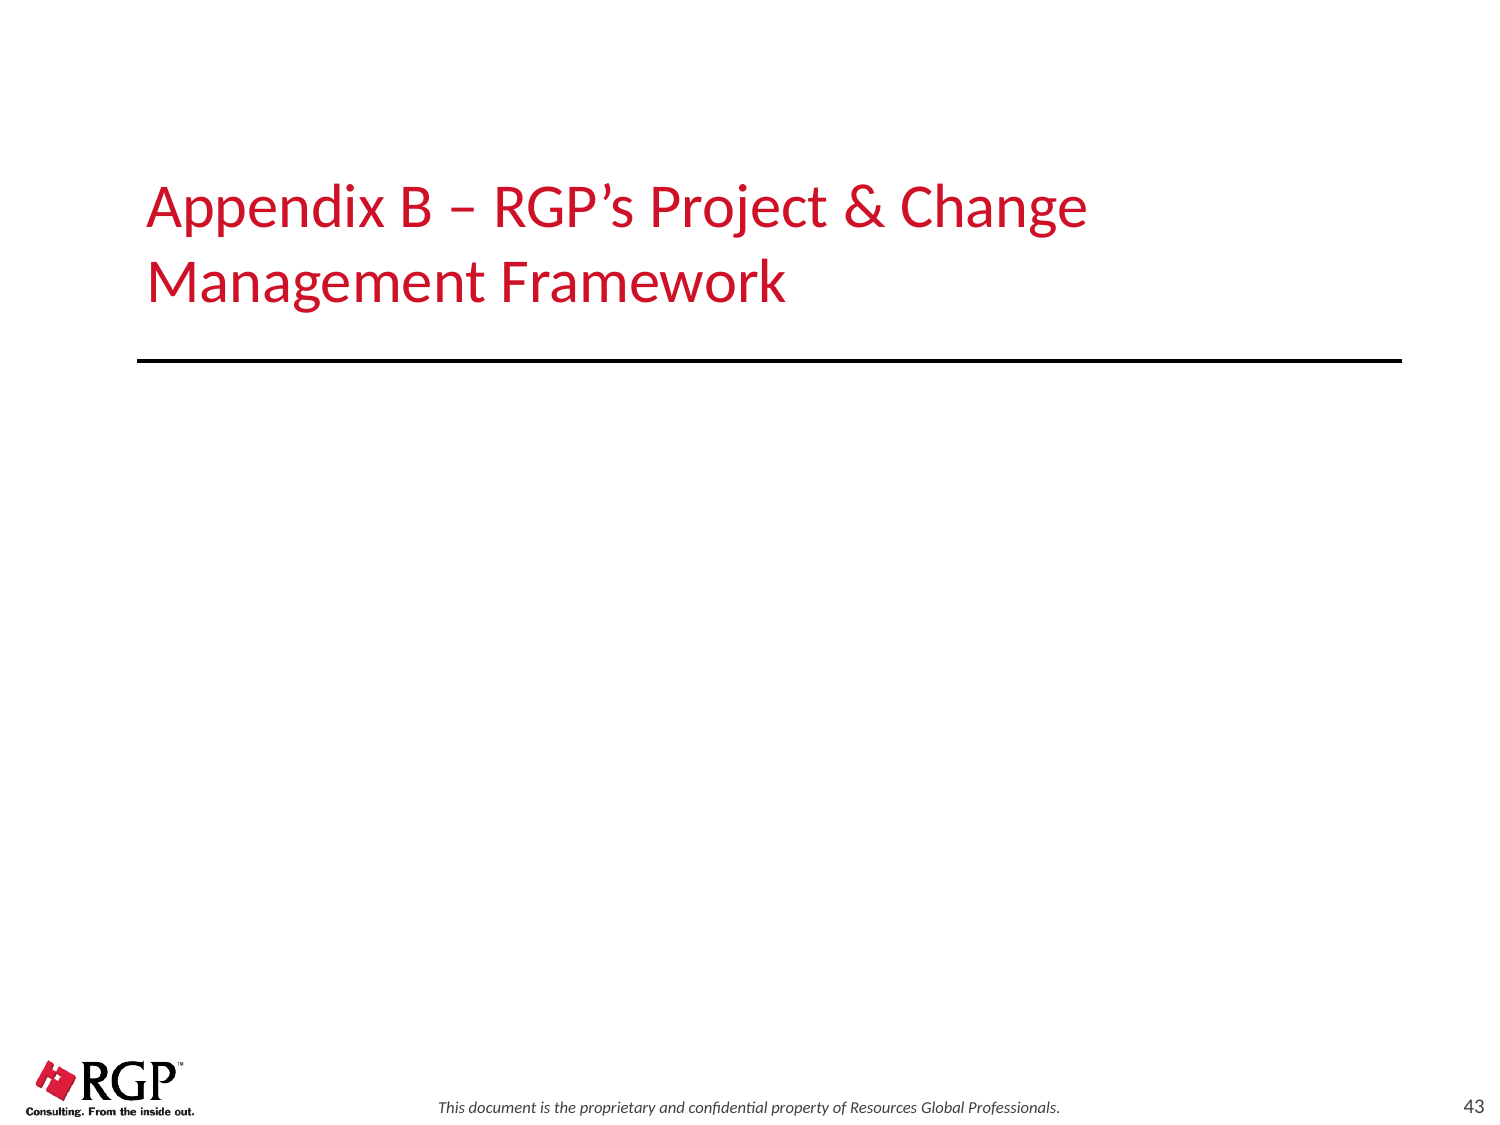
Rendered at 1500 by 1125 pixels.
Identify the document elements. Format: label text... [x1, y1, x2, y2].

title Appendix B – RGP’s Project & Change Management Framework [131, 81, 1407, 323]
picture [26, 1060, 194, 1117]
